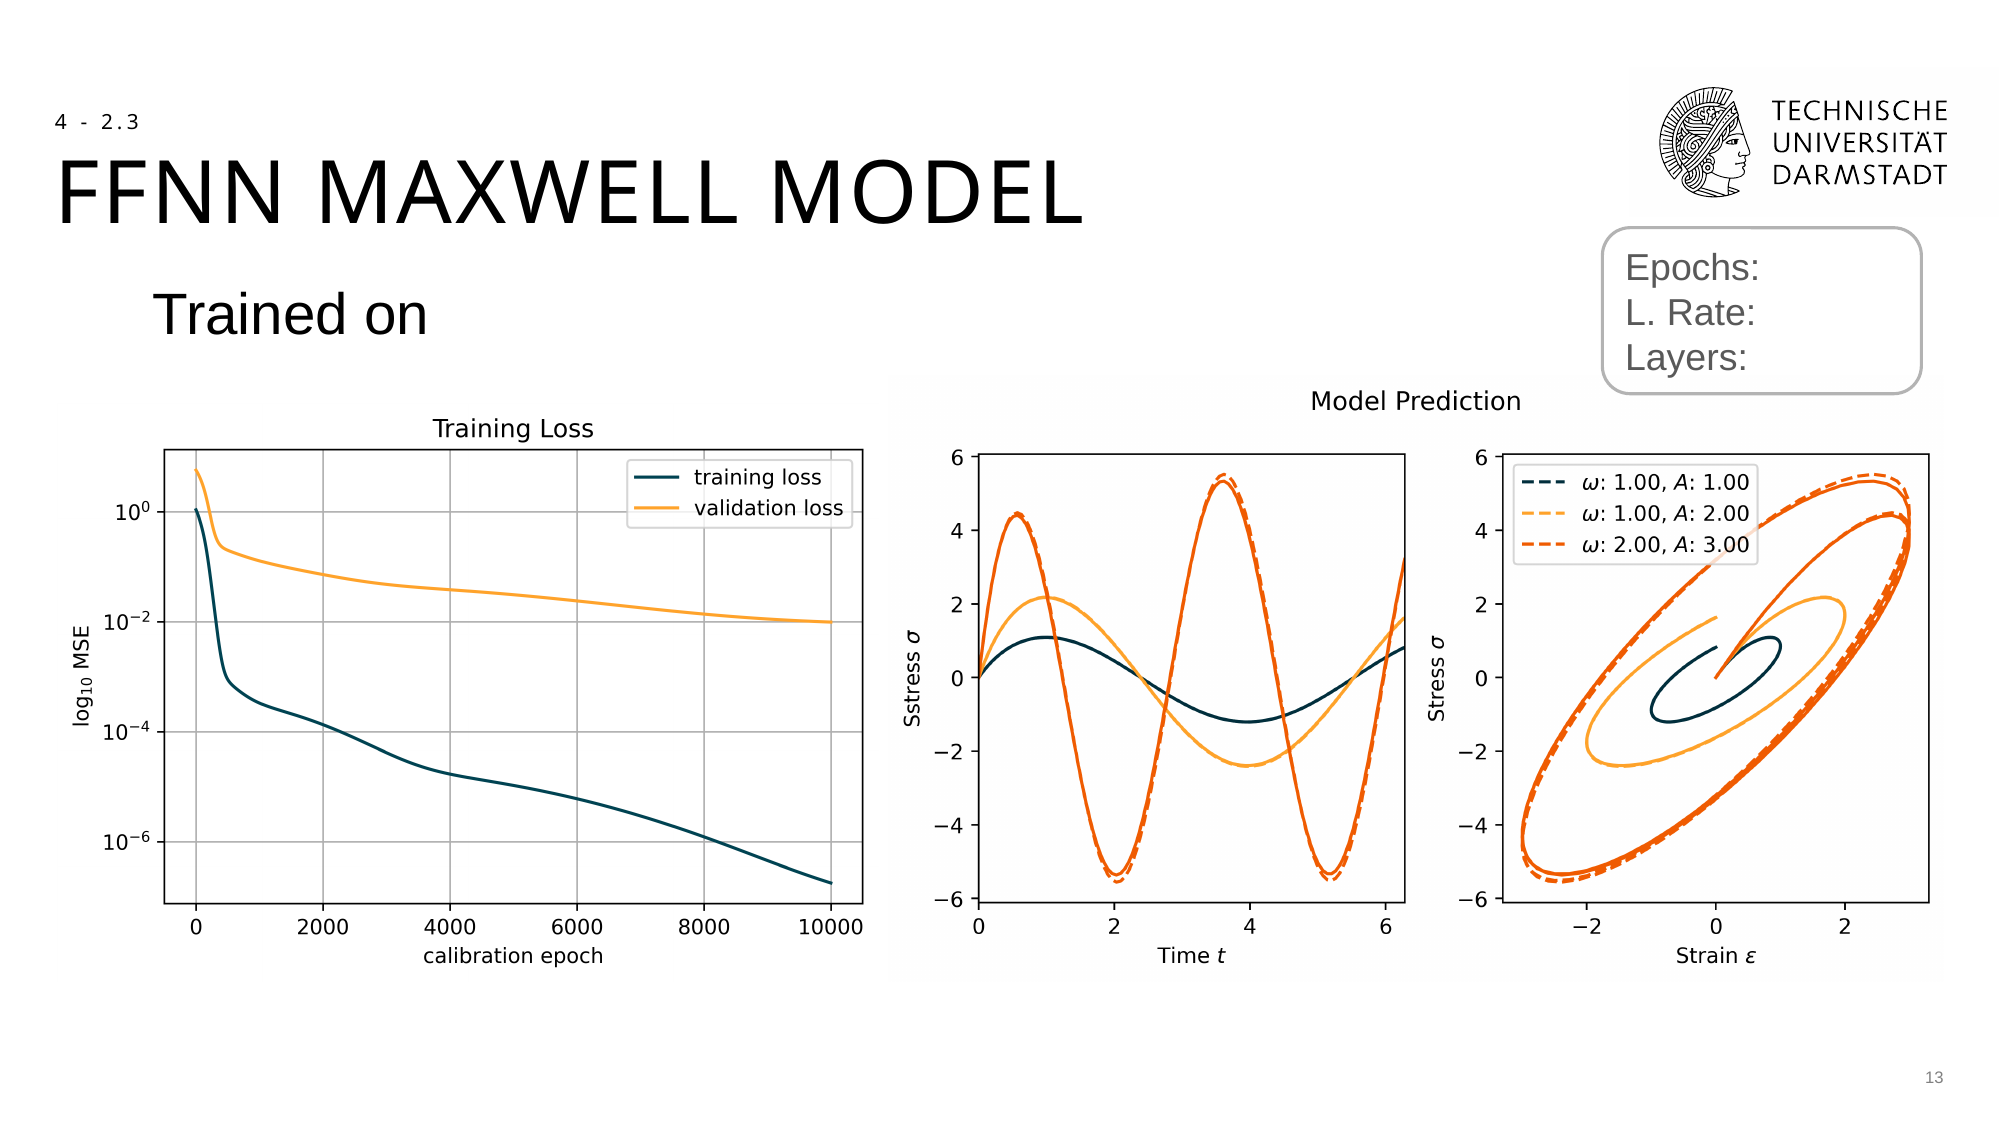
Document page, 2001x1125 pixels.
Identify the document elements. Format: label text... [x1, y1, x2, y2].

slide_number 13 [1863, 1059, 1944, 1094]
picture [888, 375, 1944, 983]
title 4 - 2.3 [55, 114, 1548, 138]
picture [57, 403, 879, 982]
list FFNN Maxwell model [54, 156, 1629, 346]
